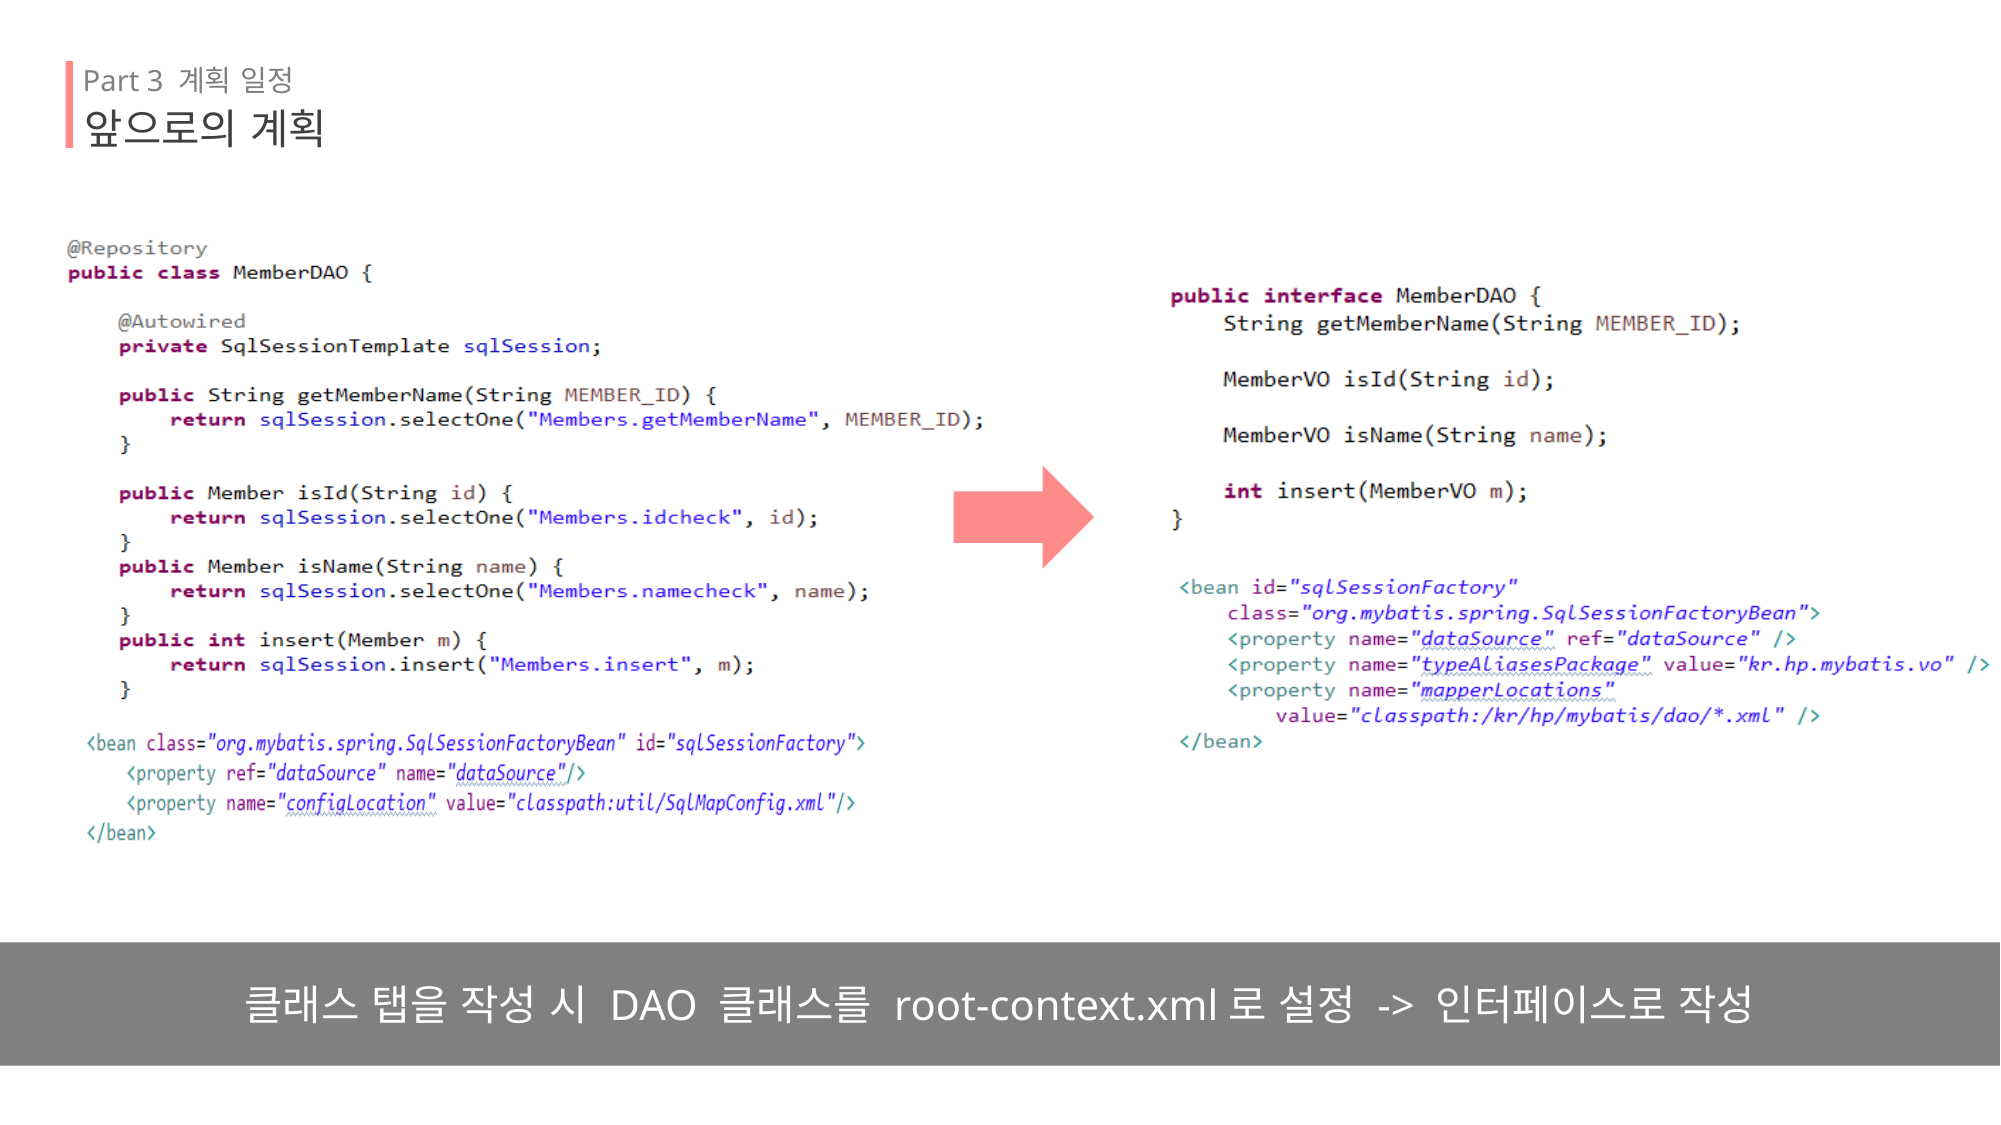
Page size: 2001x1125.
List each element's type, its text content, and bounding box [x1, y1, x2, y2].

text_box [1007, 463, 1096, 572]
picture [65, 226, 1007, 856]
text_box 클래스 탭을 작성 시 DAO 클래스를 root-context.xml로 설정 -> 인터페이스로 작성 [229, 971, 1771, 1036]
text_box [0, 941, 2000, 1067]
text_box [65, 55, 342, 162]
picture [1169, 272, 2000, 756]
